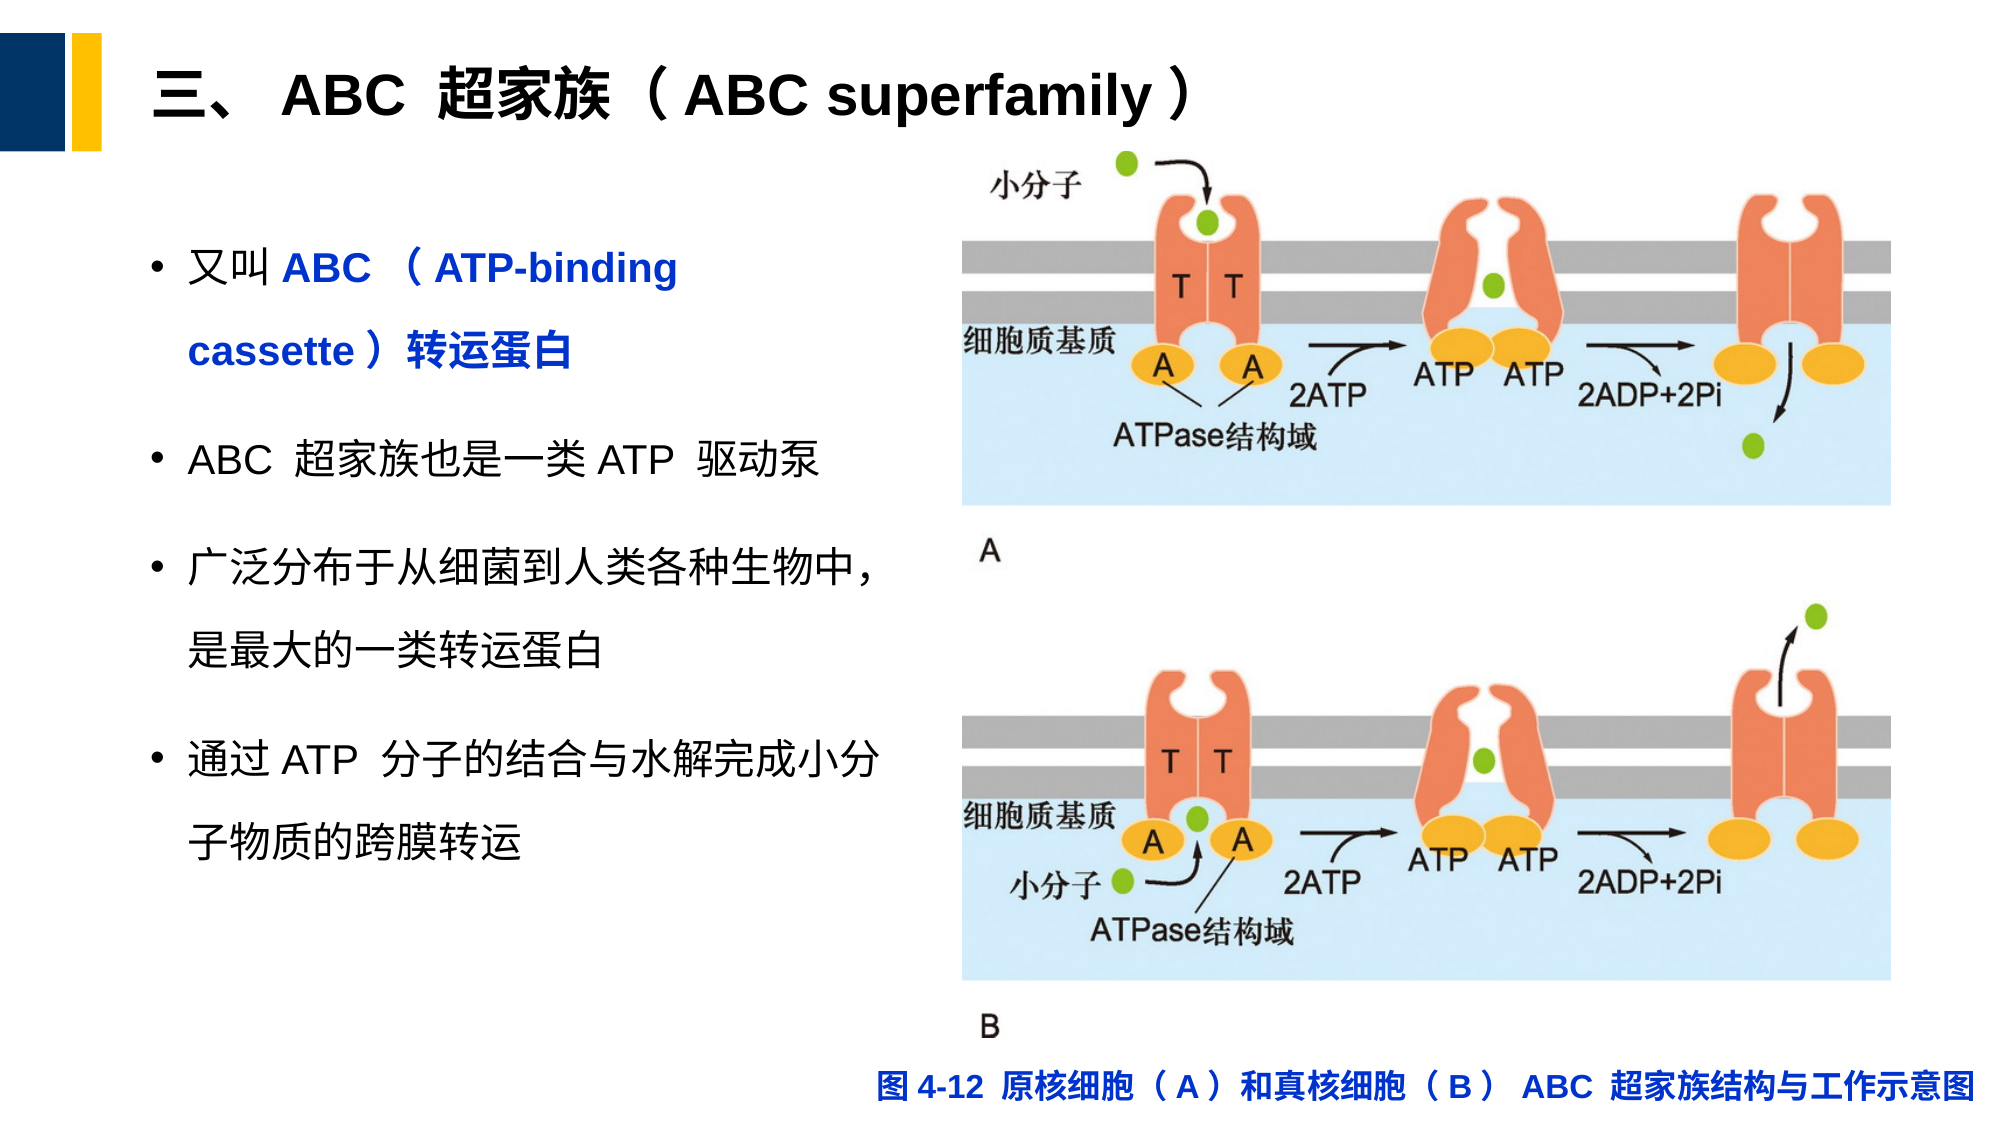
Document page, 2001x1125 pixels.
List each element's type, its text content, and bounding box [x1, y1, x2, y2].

list 又叫ABC（ATP-binding cassette）转运蛋白 ABC 超家族也是一类ATP 驱动泵 广泛分布于从细菌到人类各种生物中，是最大的一类转运蛋白 通过ATP 分子的结合与水解完成小分子物质的跨膜转运 [135, 200, 925, 1092]
title 三、ABC 超家族（ABC superfamily） [135, 33, 1950, 152]
picture [962, 151, 1891, 1038]
text_box 图4-12 原核细胞（A）和真核细胞（B）ABC 超家族结构与工作示意图 [751, 1057, 2000, 1113]
